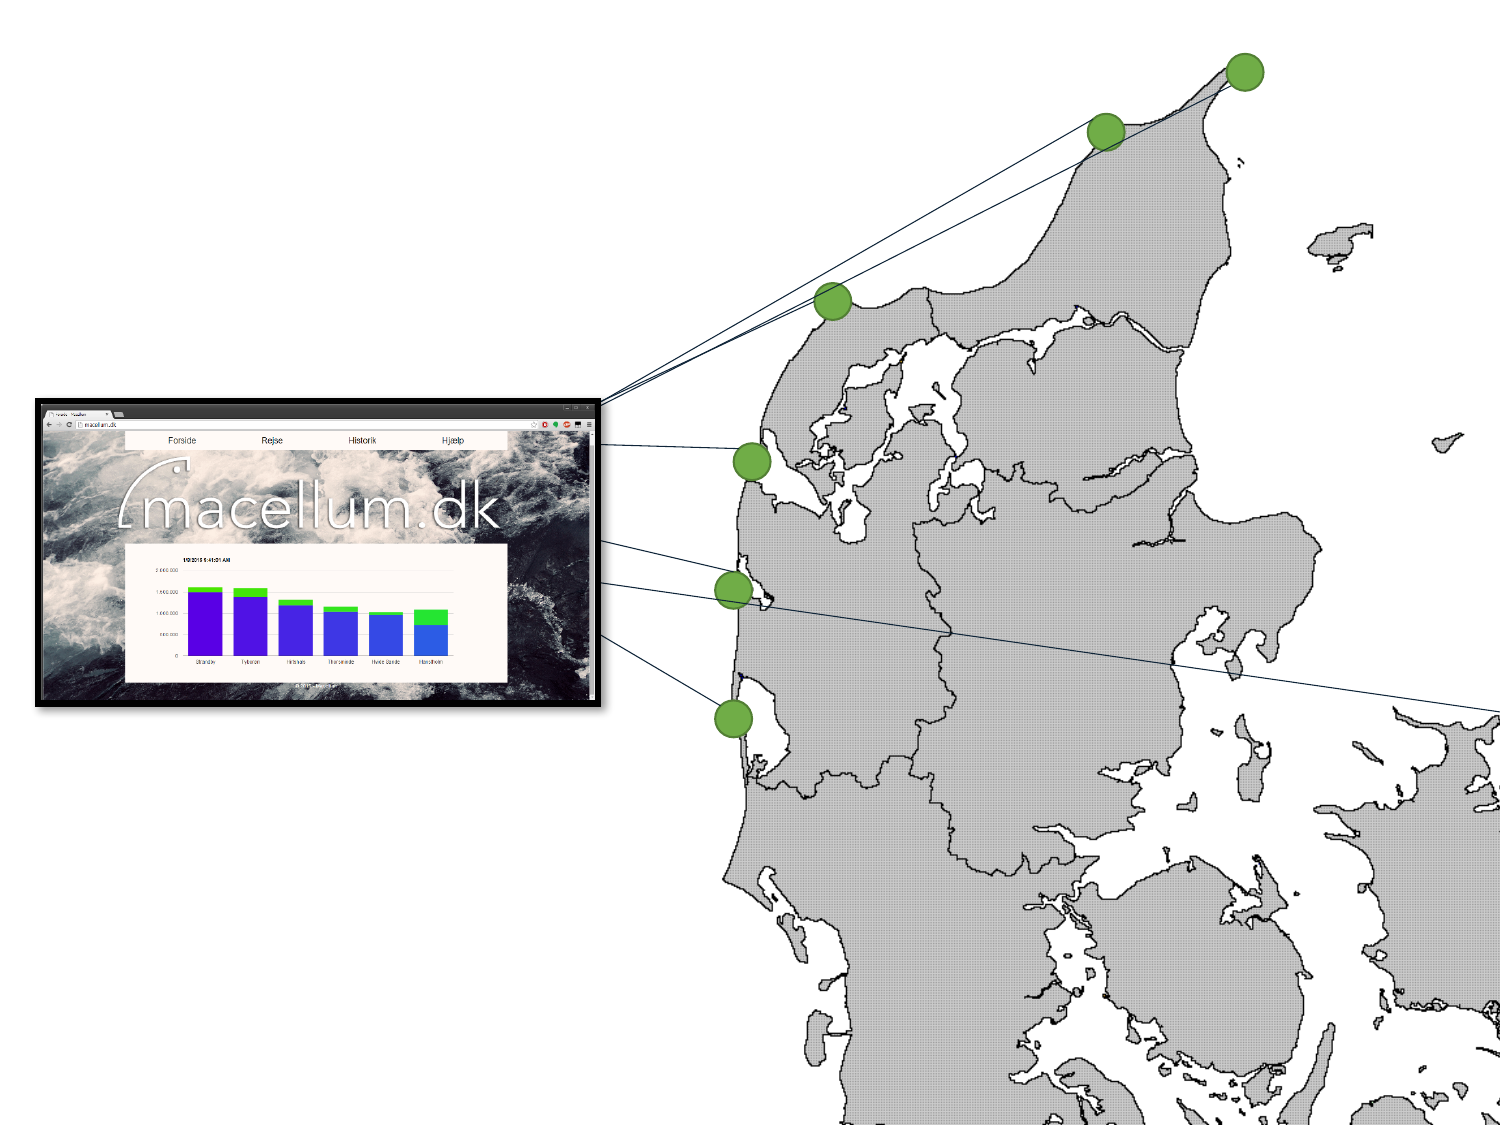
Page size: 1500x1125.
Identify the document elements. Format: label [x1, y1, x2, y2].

picture [41, 404, 596, 701]
text_box [430, 558, 1500, 735]
text_box [596, 523, 734, 558]
picture [678, 46, 1500, 558]
text_box [430, 85, 1233, 492]
picture [678, 735, 1500, 1125]
